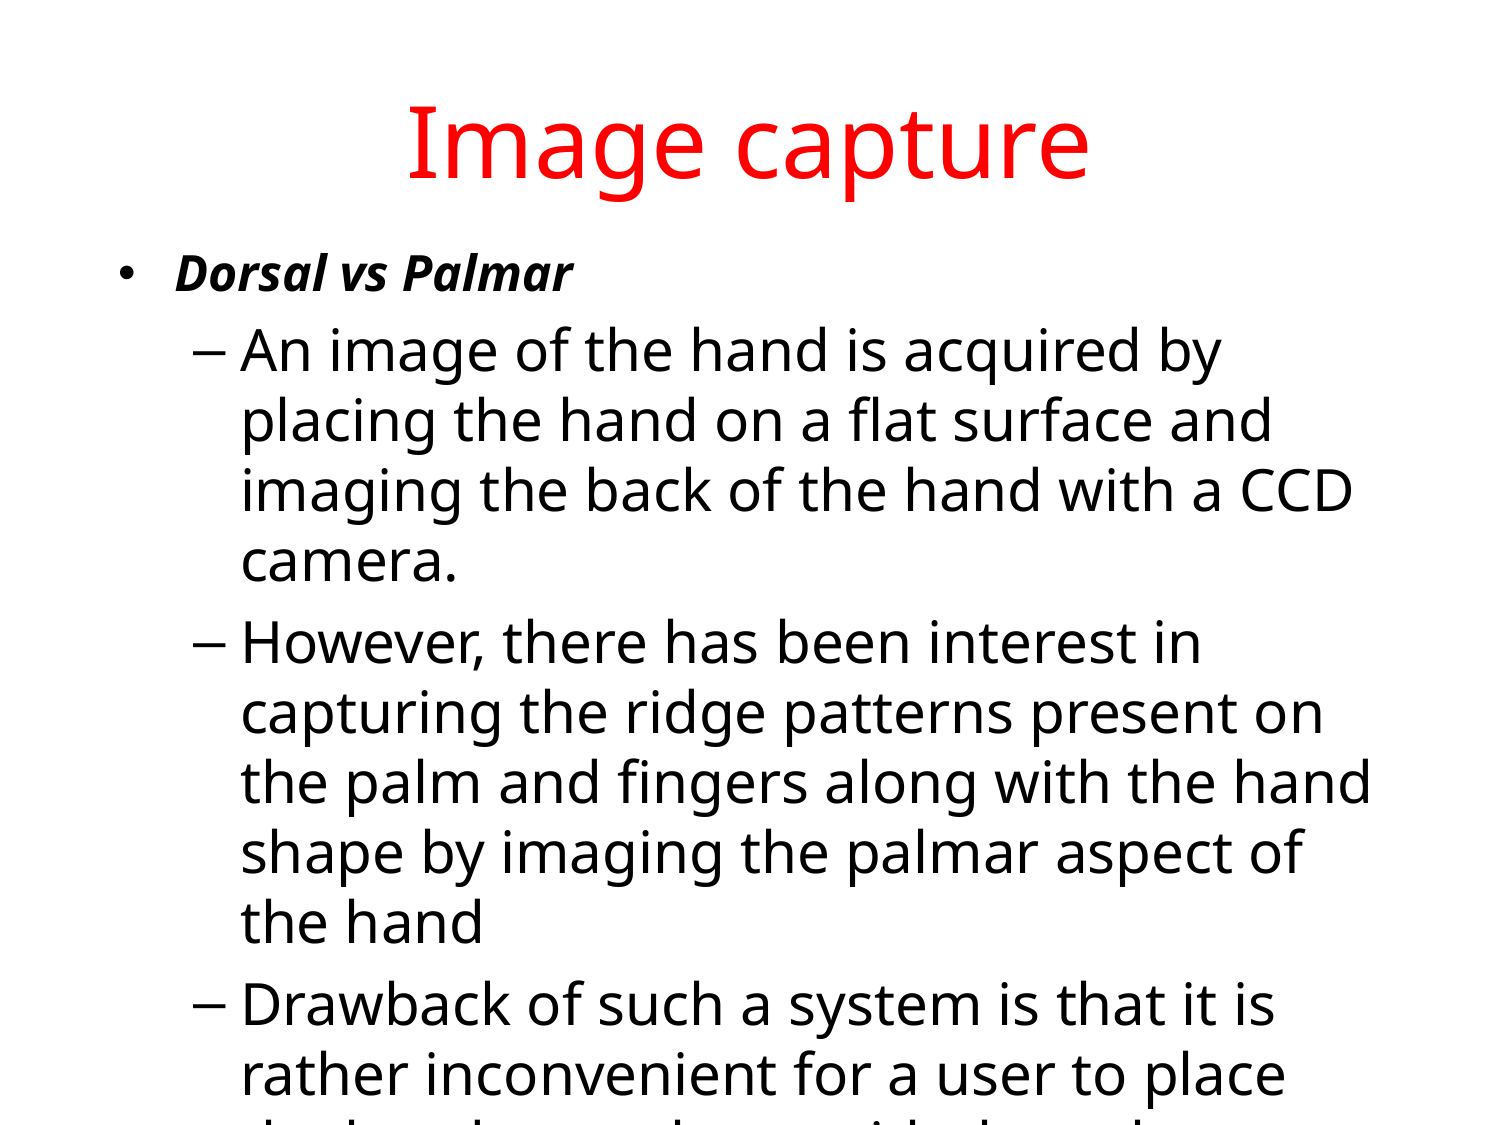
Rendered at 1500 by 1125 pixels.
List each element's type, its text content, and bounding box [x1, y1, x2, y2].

list Dorsal vs Palmar An image of the hand is acquired by placing the hand on a flat surface and imaging the back of the hand with a CCD camera. However, there has been interest in capturing the ridge patterns present on the palm and fingers along with the hand shape by imaging the palmar aspect of the hand Drawback of such a system is that it is rather inconvenient for a user to place the hand on a platen with the palm facing upward. [103, 234, 1397, 1066]
title Image capture [75, 45, 1425, 233]
